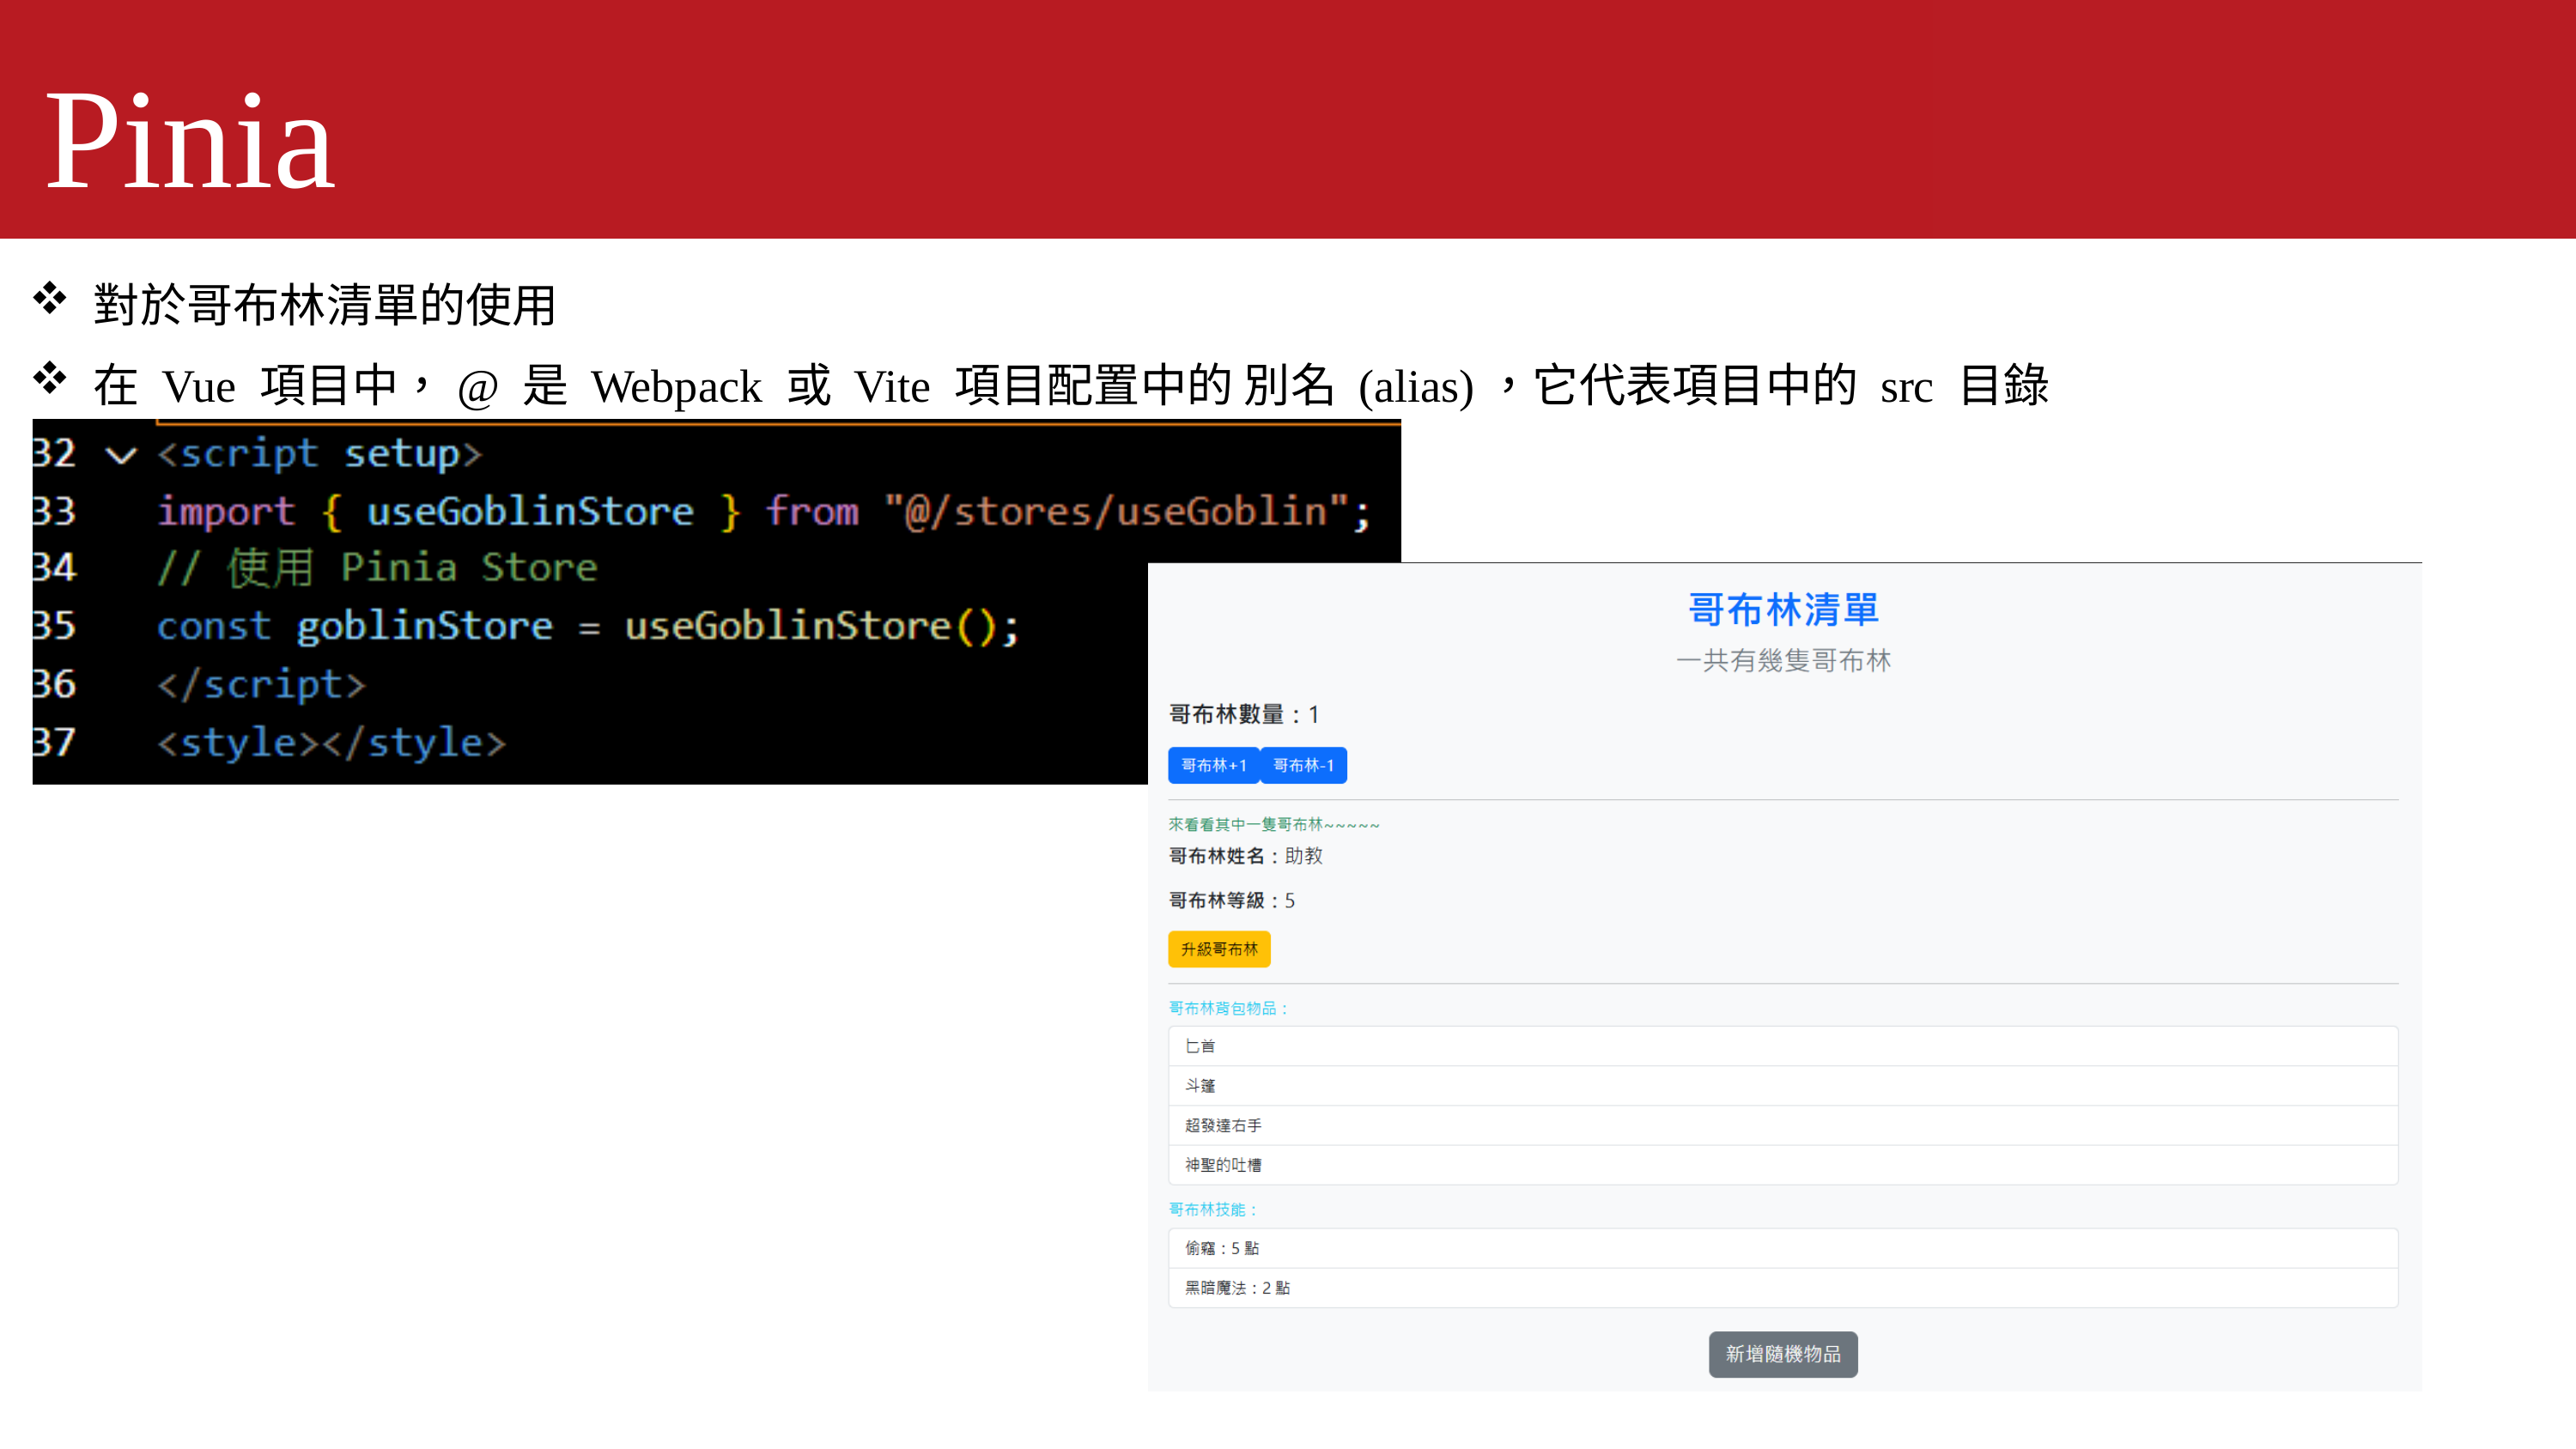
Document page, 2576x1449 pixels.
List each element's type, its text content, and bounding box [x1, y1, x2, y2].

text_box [0, 0, 2576, 239]
text_box 對於哥布林清單的使用 在 Vue 項目中，@ 是 Webpack 或 Vite 項目配置中的 別名 (alias)，它代表項目中的 src 目錄 [28, 251, 2383, 412]
picture [33, 419, 2422, 1392]
